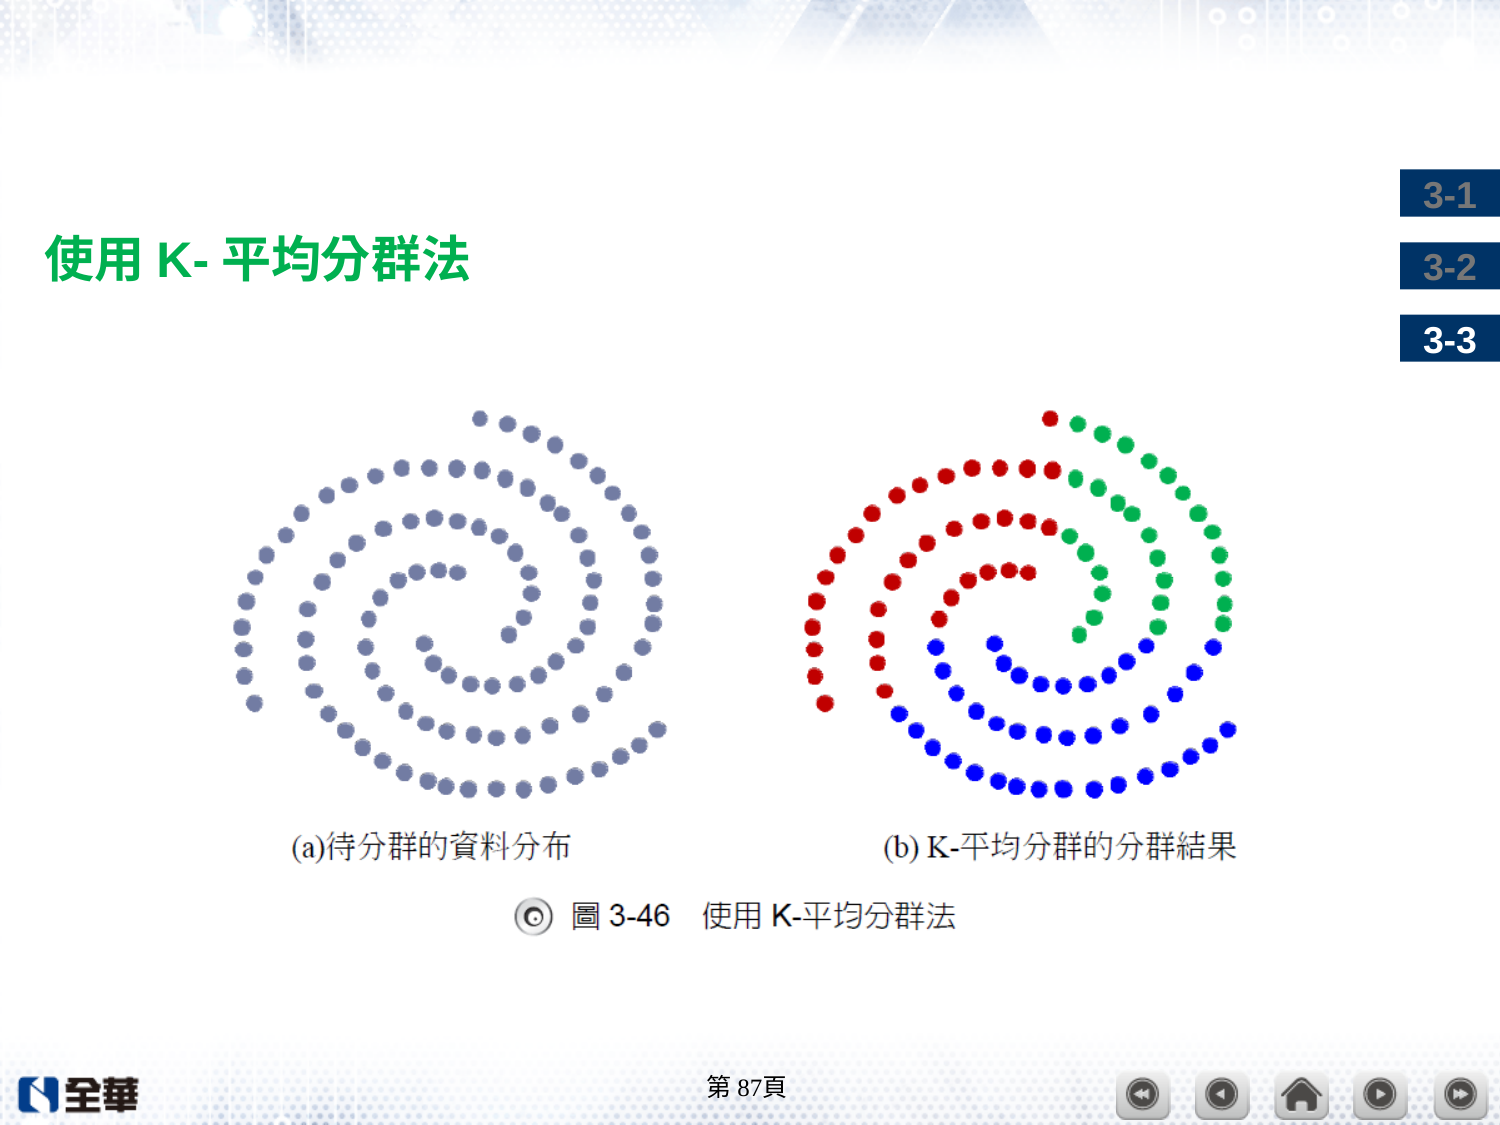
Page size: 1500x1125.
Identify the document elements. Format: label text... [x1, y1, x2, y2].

picture [0, 0, 1500, 1125]
list 使用K-平均分群法 [29, 219, 1386, 1048]
